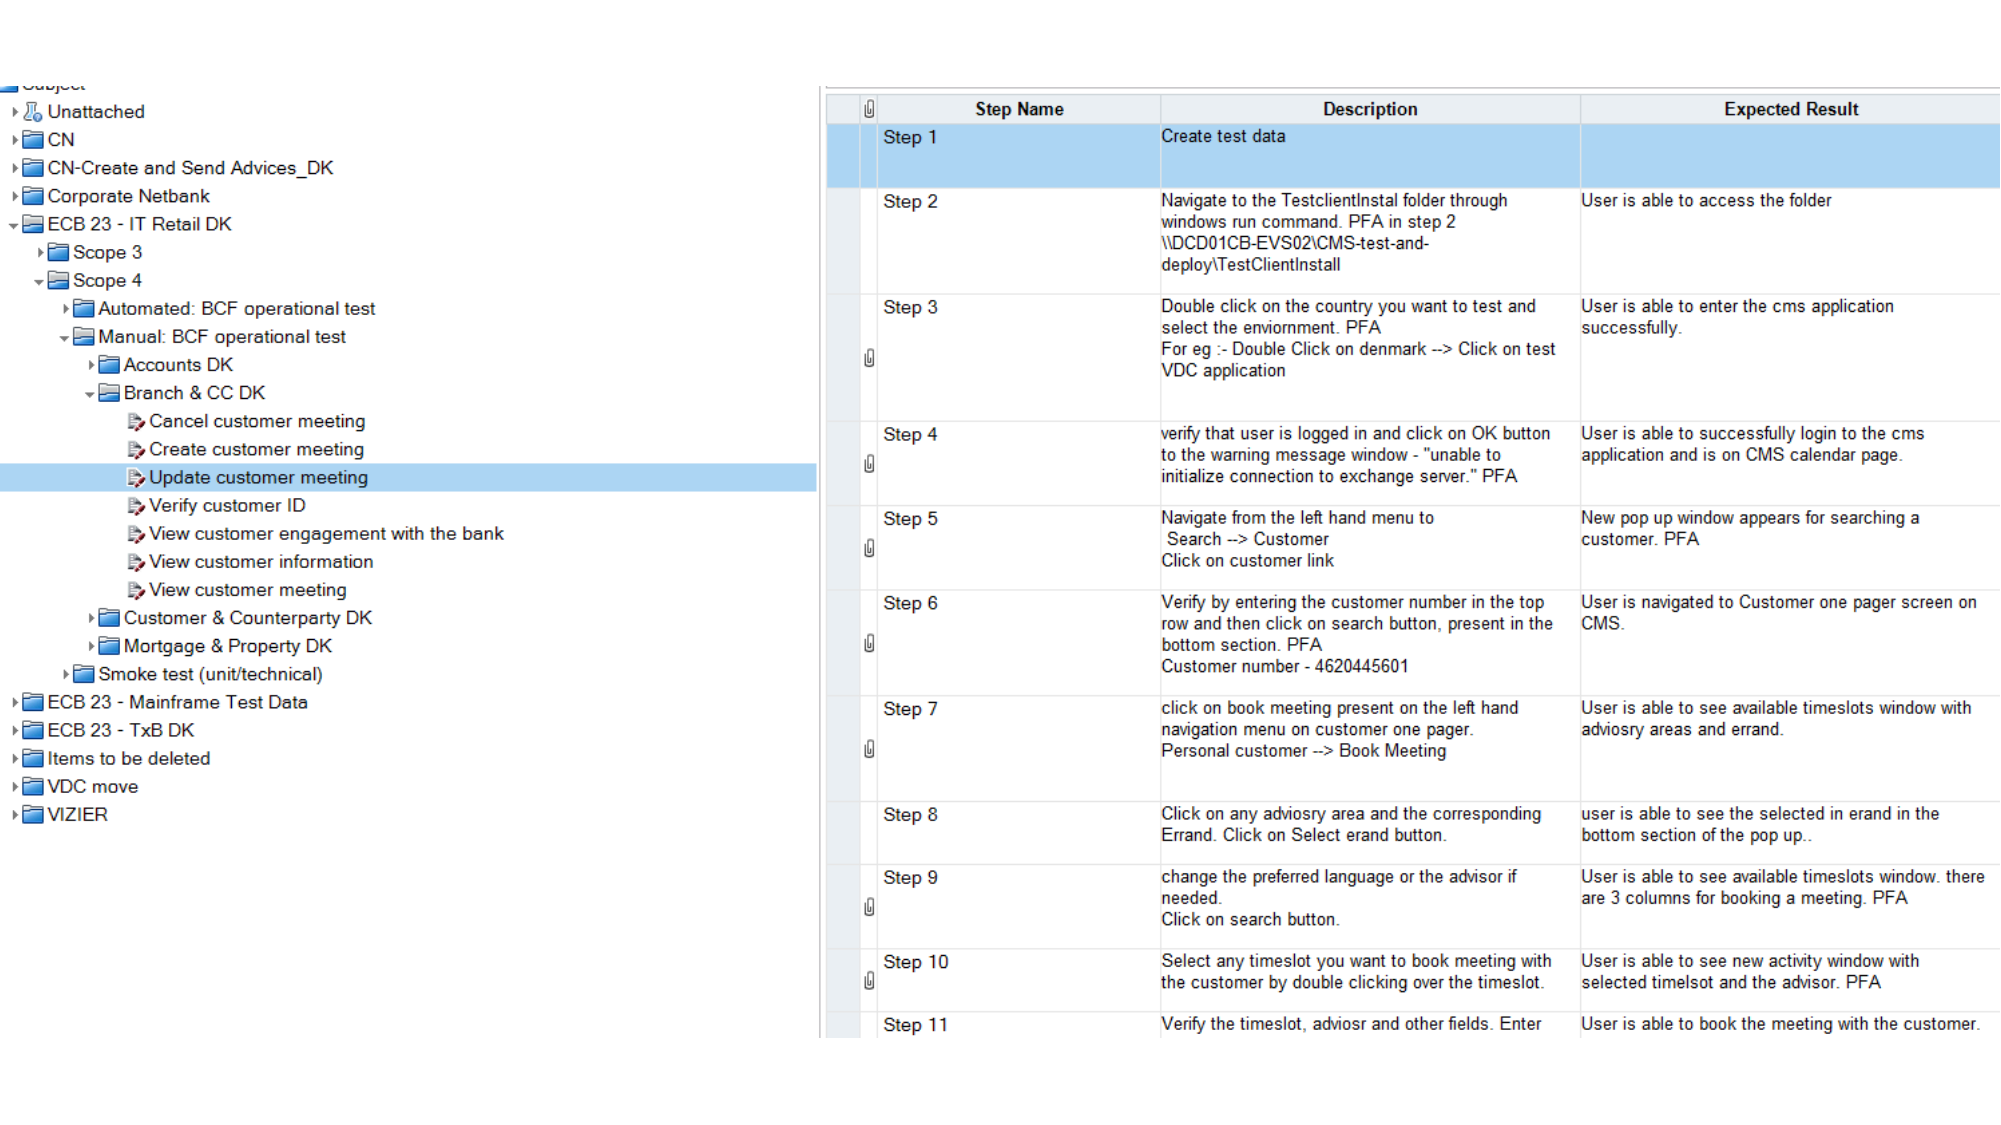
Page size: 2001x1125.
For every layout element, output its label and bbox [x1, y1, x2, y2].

picture [0, 86, 2000, 1038]
